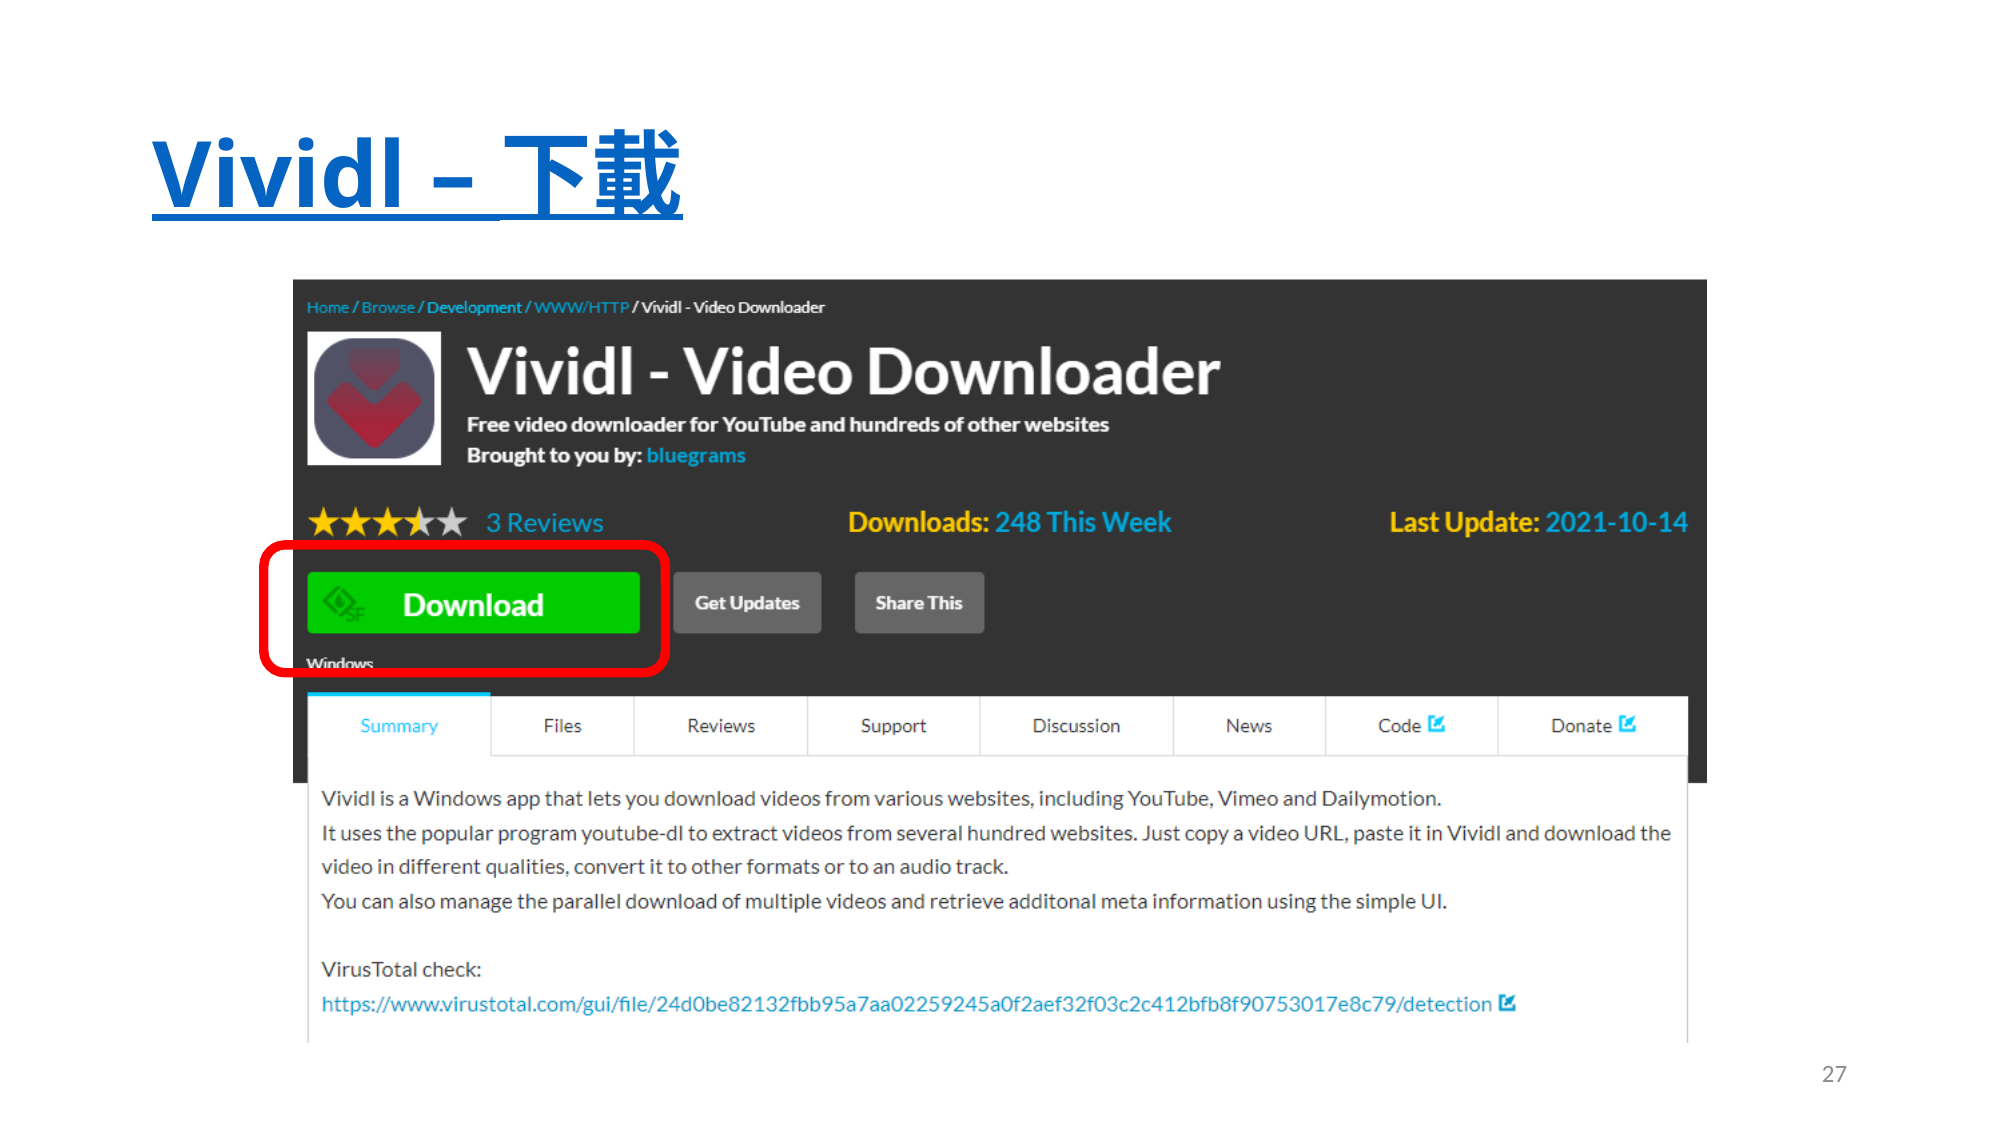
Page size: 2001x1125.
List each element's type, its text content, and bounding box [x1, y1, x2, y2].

slide_number 27 [1412, 1042, 1863, 1103]
text_box [262, 543, 292, 674]
title Vividl – 下載 [137, 59, 1863, 278]
picture [292, 277, 1707, 1043]
